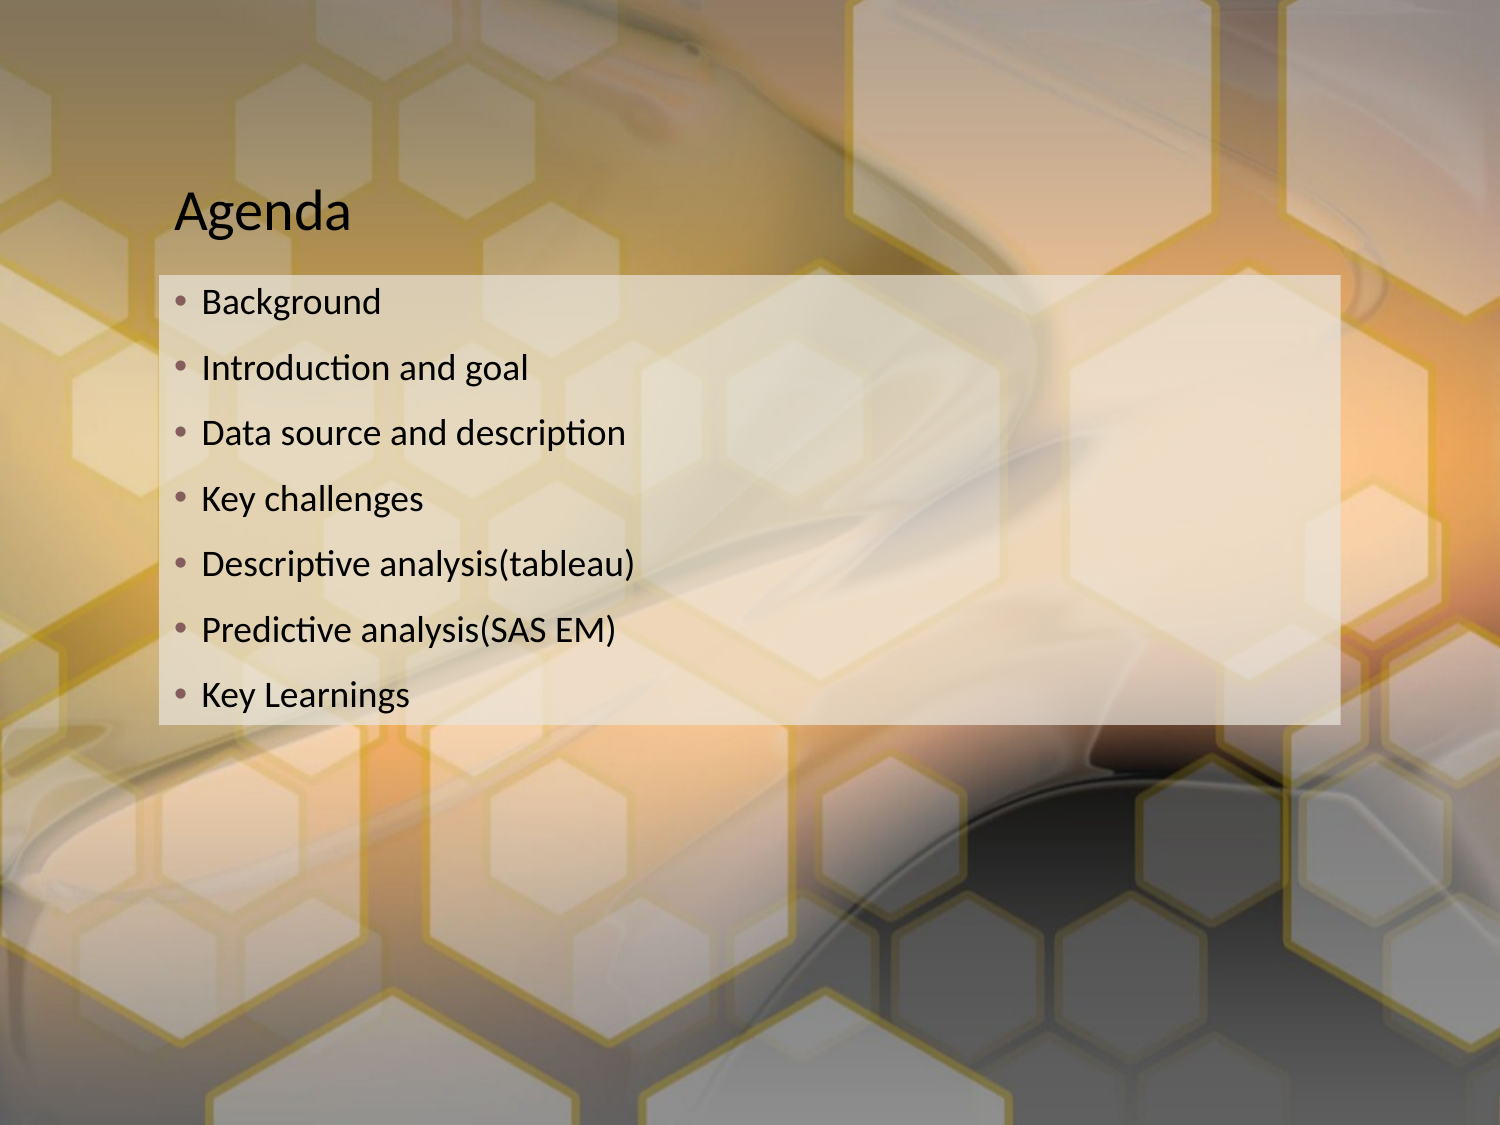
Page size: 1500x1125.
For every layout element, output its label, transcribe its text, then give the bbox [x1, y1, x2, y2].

picture [0, 0, 1500, 1125]
list Background Introduction and goal Data source and description Key challenges Descriptive analysis(tableau) Predictive analysis(SAS EM) Key Learnings [159, 275, 1341, 725]
title Agenda [159, 162, 1341, 250]
